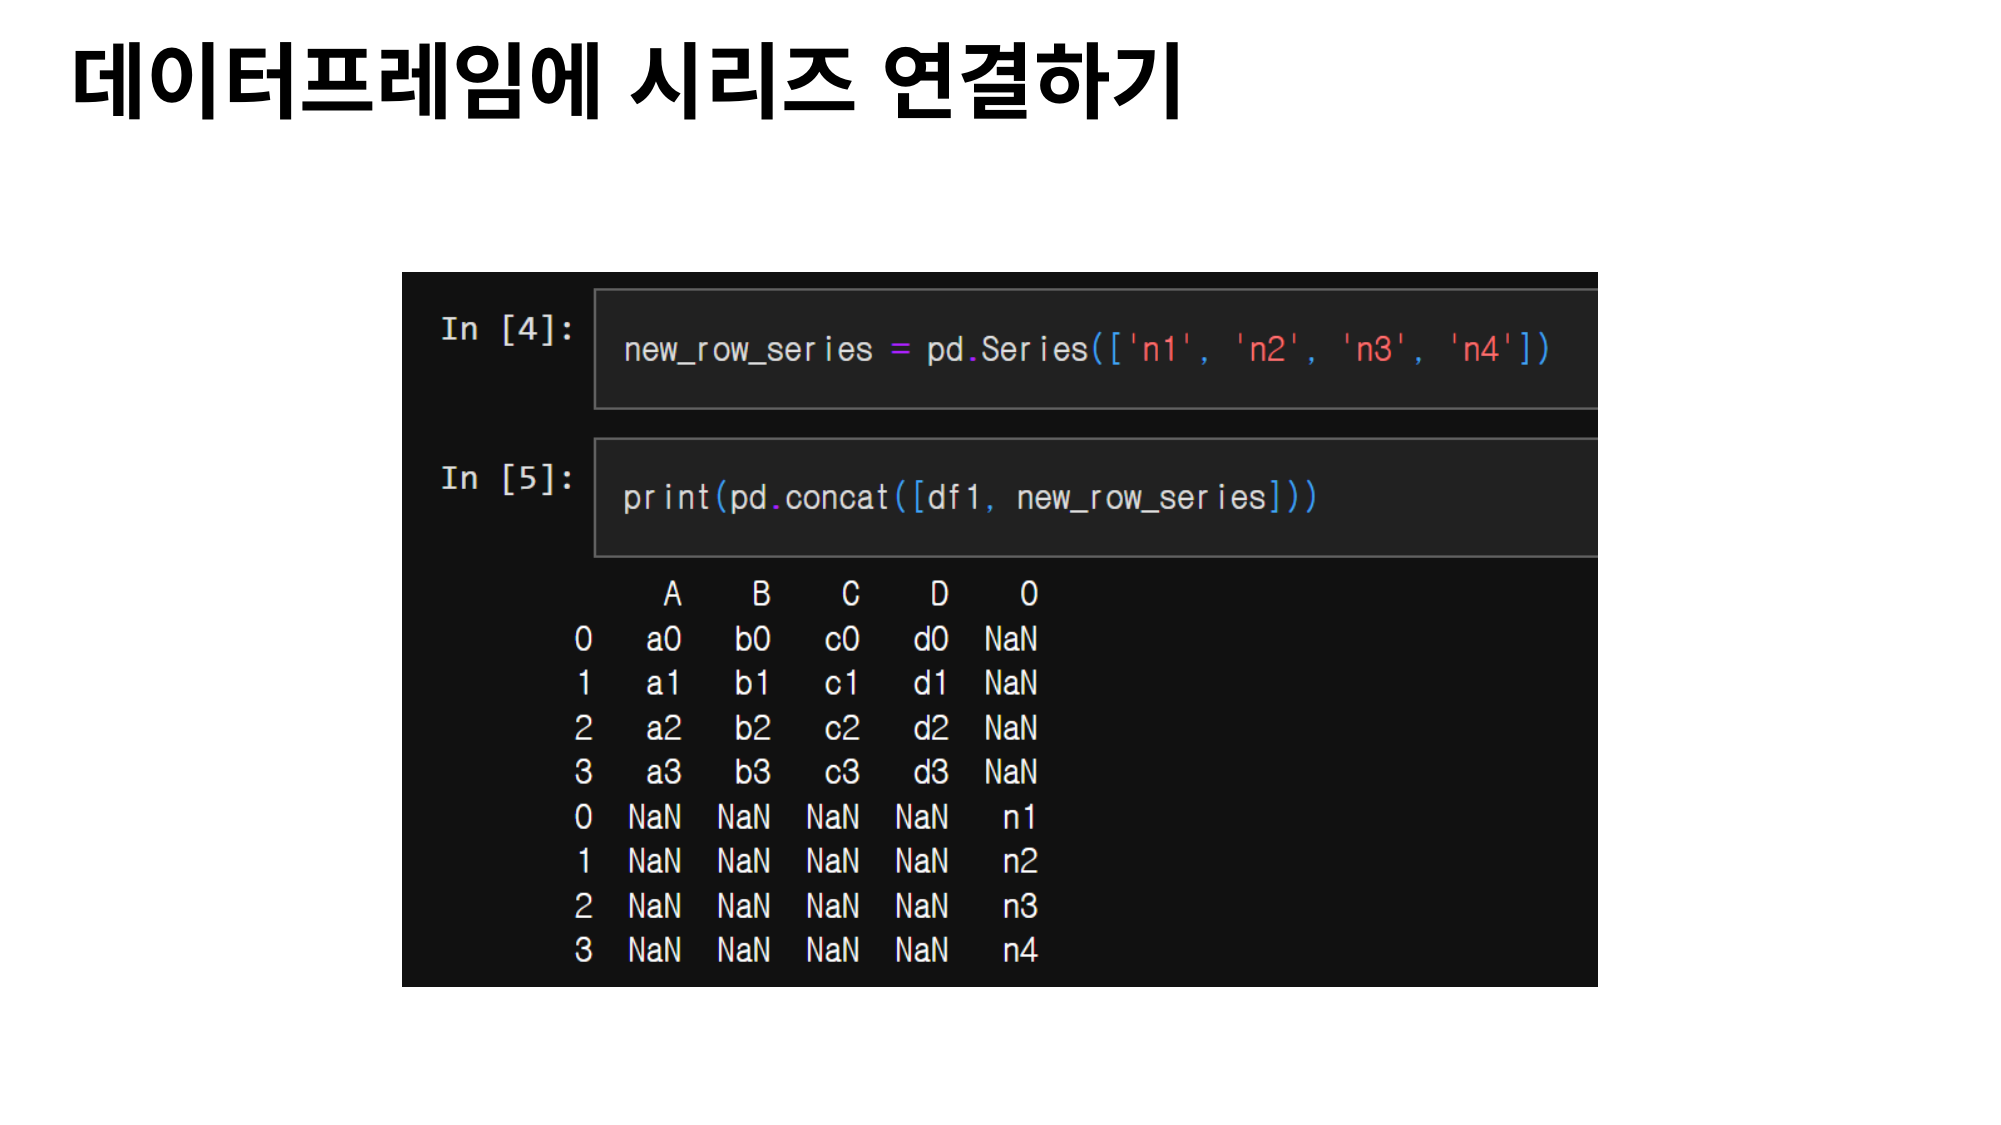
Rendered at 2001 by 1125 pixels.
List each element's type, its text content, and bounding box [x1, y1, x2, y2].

text_box 데이터프레임에 시리즈 연결하기 [55, 22, 1203, 137]
picture [402, 272, 1598, 987]
